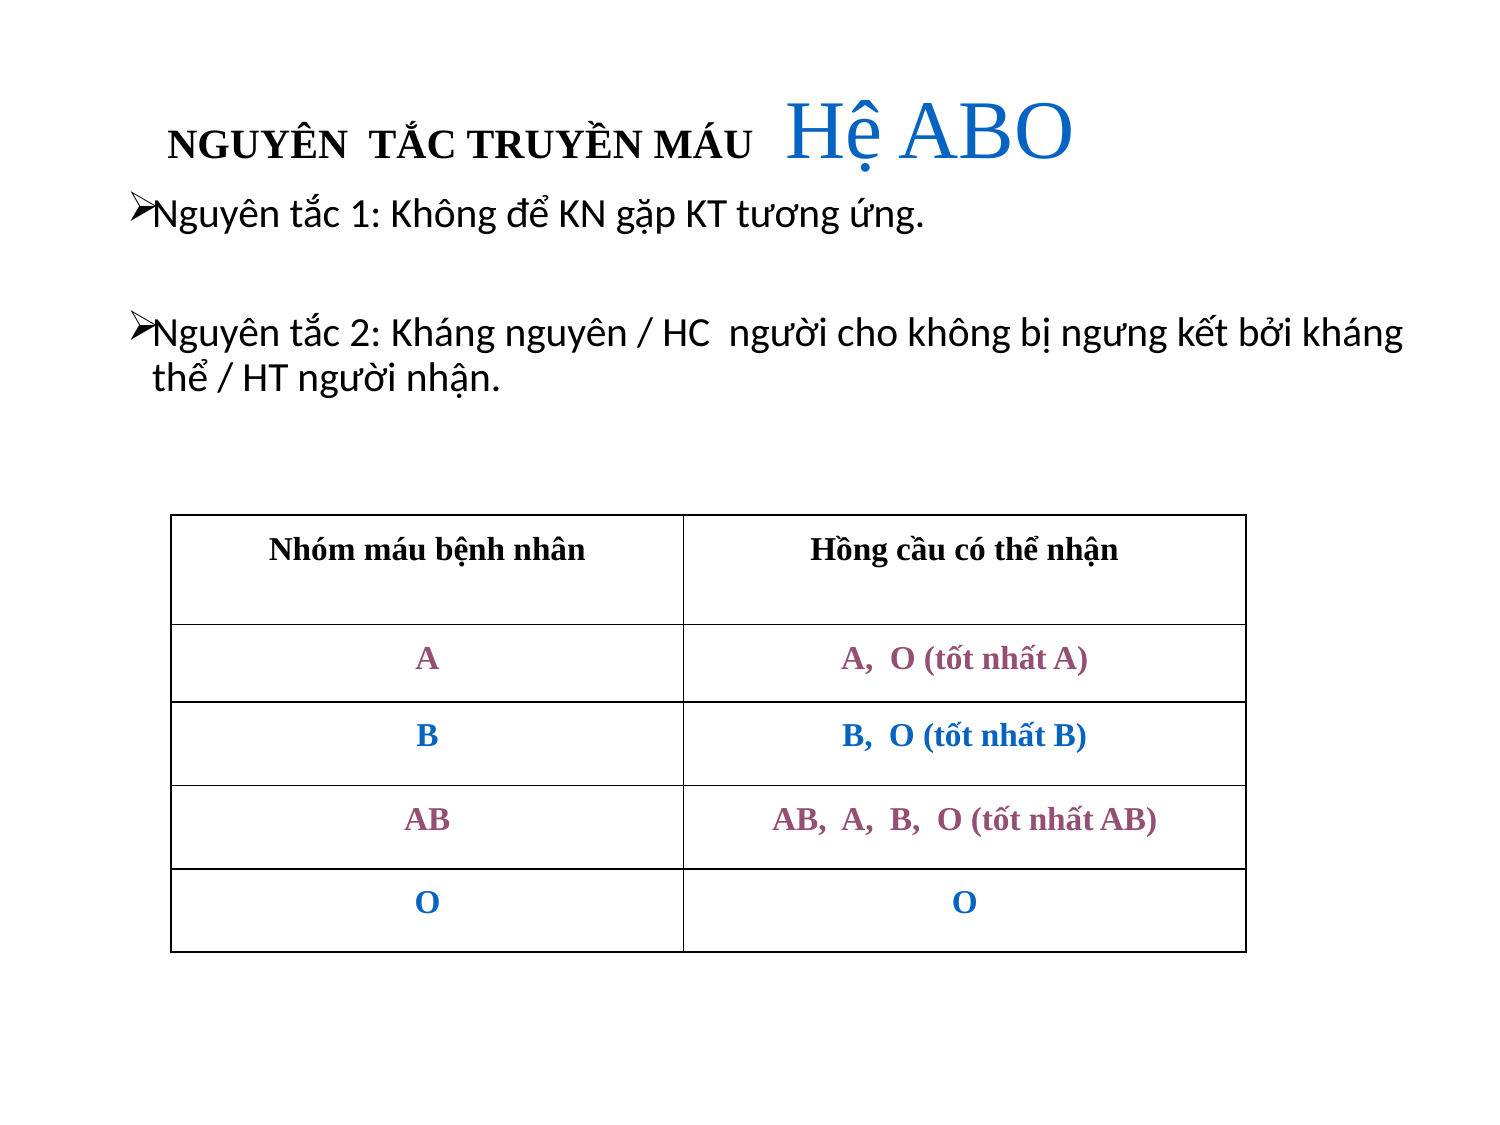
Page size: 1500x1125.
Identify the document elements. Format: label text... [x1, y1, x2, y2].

table_cell B, O (tốt nhất B) [684, 703, 1245, 785]
list Nguyên tắc 1: Không để KN gặp KT tương ứng. Nguyên tắc 2: Kháng nguyên / HC người cho không bị ngưng kết bởi kháng thể / HT người nhận. [112, 184, 1483, 409]
table_cell O [684, 870, 1245, 951]
table_header Hồng cầu có thể nhận [684, 516, 1245, 624]
table_cell A [172, 625, 683, 701]
table_cell B [172, 703, 683, 785]
table_cell AB, A, B, O (tốt nhất AB) [684, 786, 1245, 868]
title NGUYÊN TẮC TRUYỀN MÁU Hệ ABO [152, 11, 1500, 252]
table_cell O [172, 870, 683, 951]
table_cell A, O (tốt nhất A) [684, 625, 1245, 701]
table_cell AB [172, 786, 683, 868]
table_header Nhóm máu bệnh nhân [172, 516, 683, 624]
